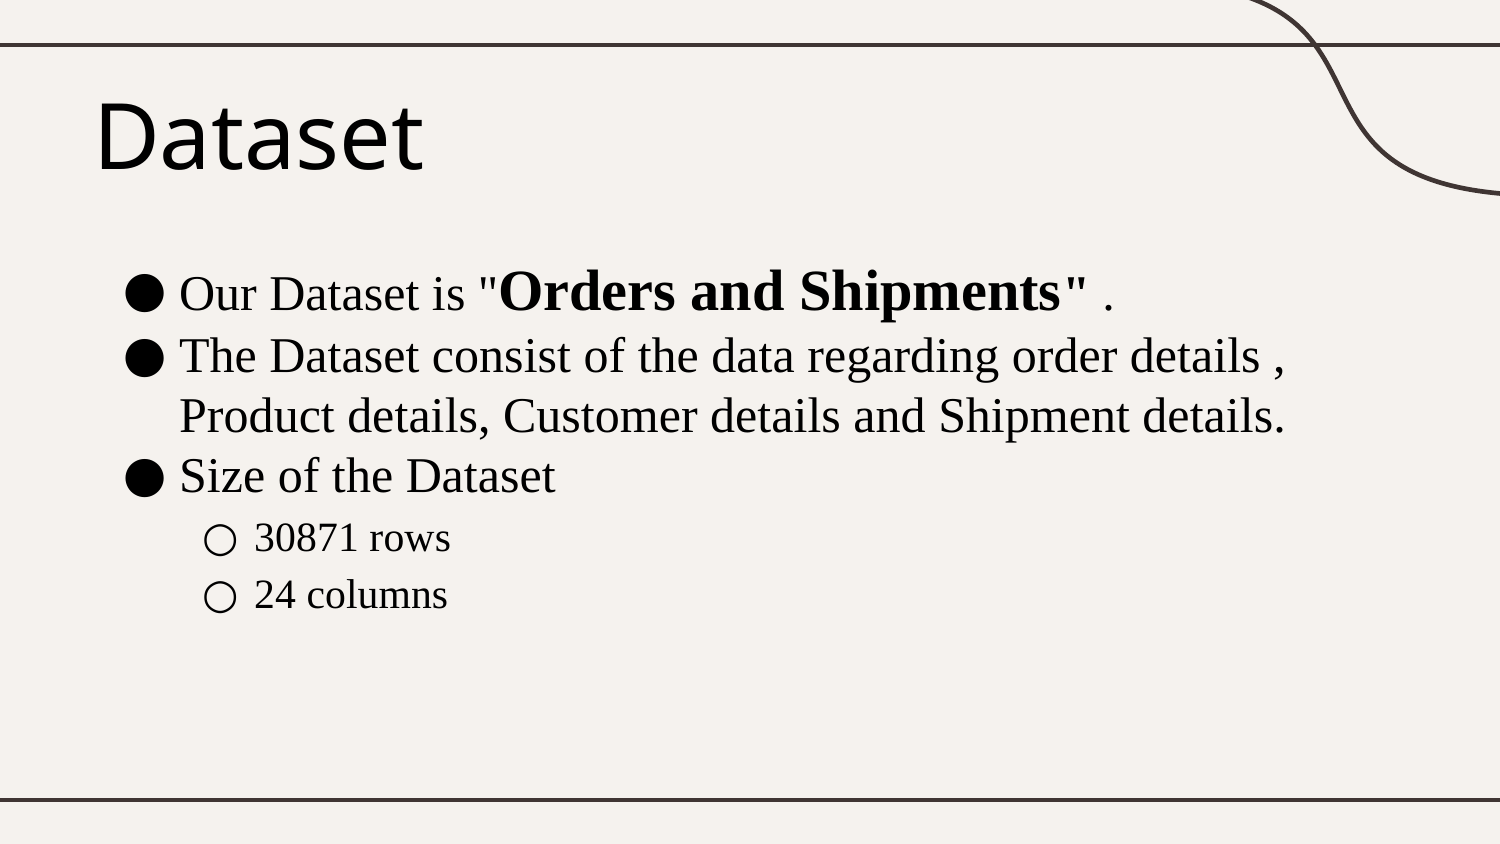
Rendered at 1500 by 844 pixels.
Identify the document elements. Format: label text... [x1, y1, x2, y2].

list Our Dataset is "Orders and Shipments" . The Dataset consist of the data regarding order details , Product details, Customer details and Shipment details. Size of the Dataset 30871 rows 24 columns [89, 237, 1376, 673]
title Dataset [78, 62, 886, 199]
